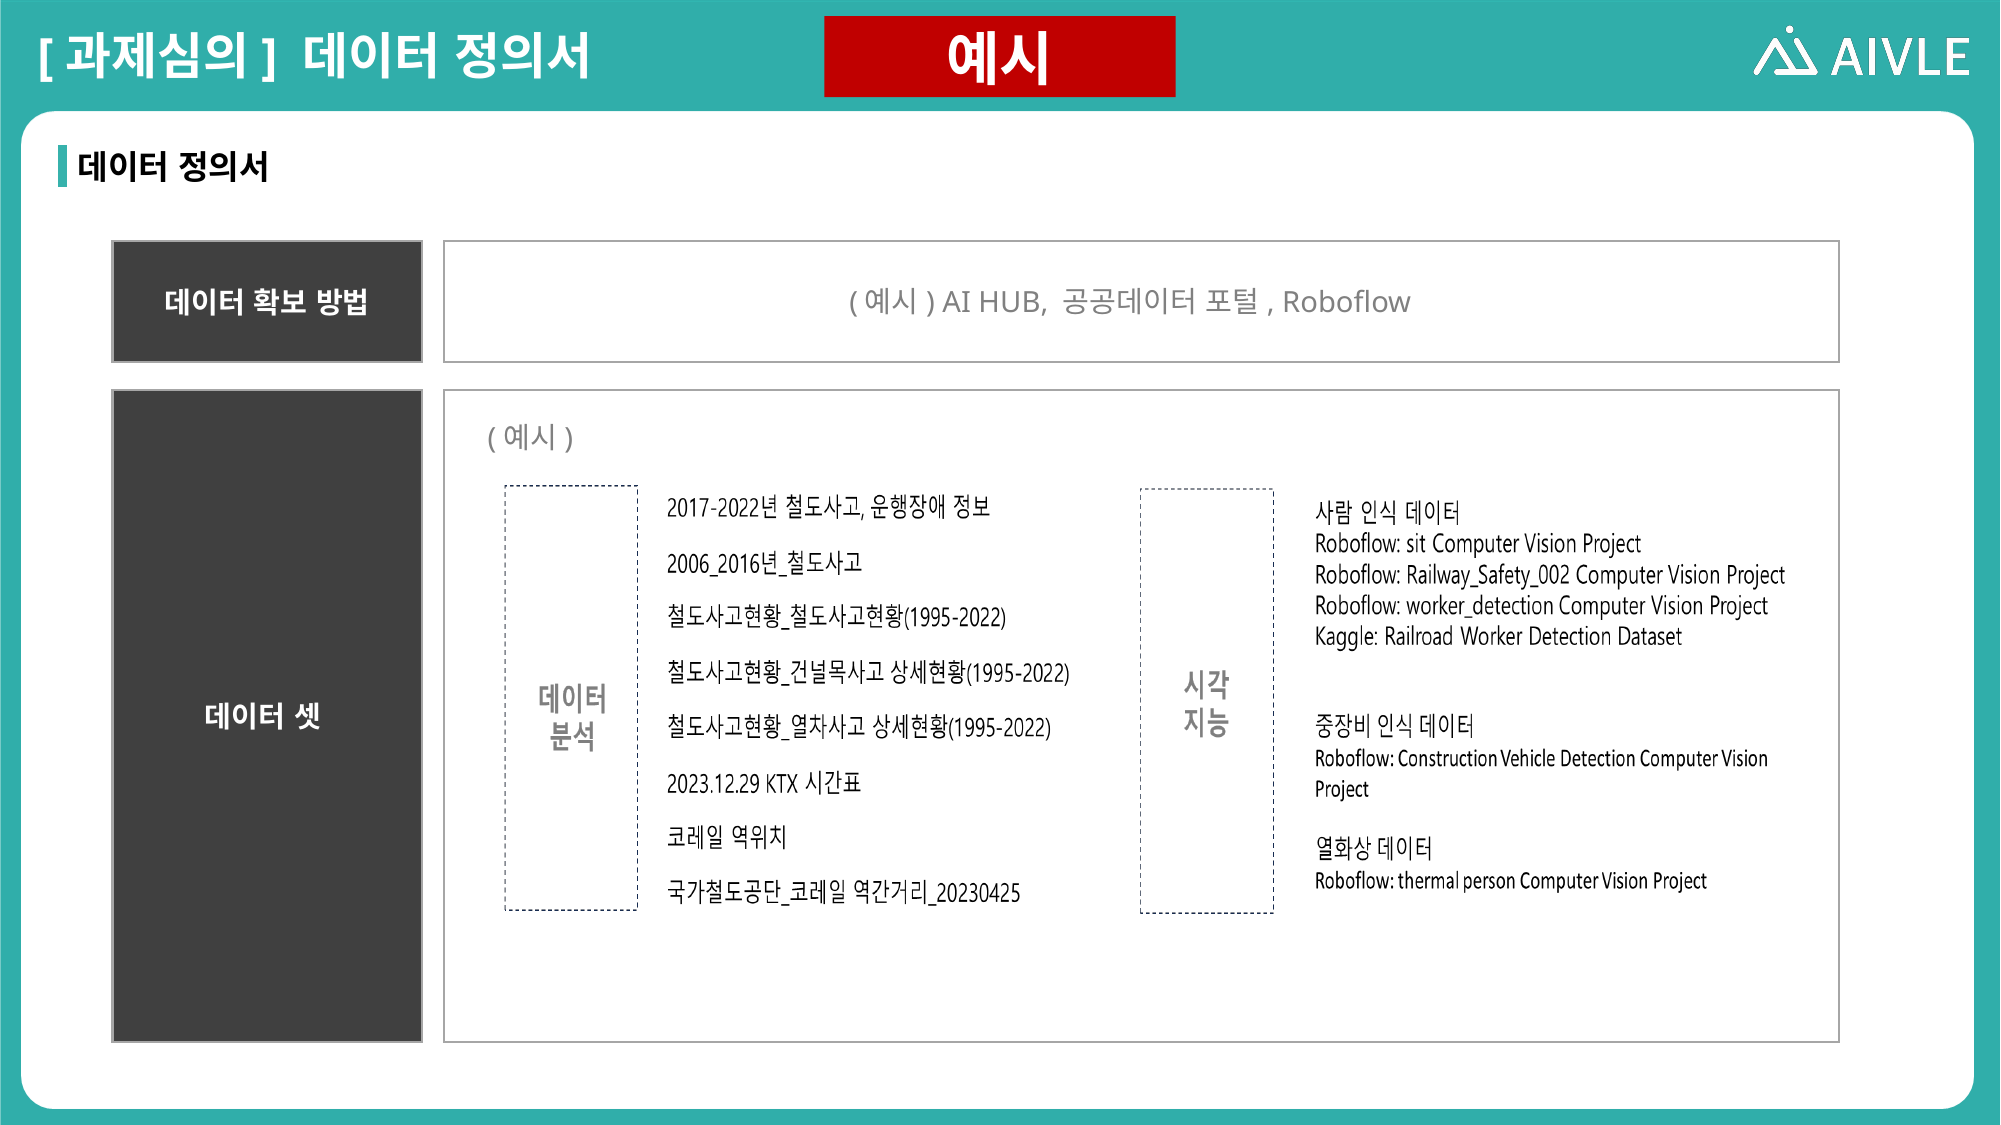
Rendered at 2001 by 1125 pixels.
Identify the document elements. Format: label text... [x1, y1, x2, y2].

text_box (예시) AI HUB, 공공데이터 포털, Roboflow [834, 276, 1514, 326]
text_box 예시 [822, 14, 1178, 99]
text_box [443, 389, 1840, 1042]
text_box (예시) [472, 411, 1359, 462]
text_box 데이터 정의서 [62, 140, 1514, 192]
picture [0, 0, 2000, 1125]
text_box [과제심의] 데이터 정의서 [22, 16, 822, 92]
text_box 데이터 확보 방법 [112, 240, 422, 363]
text_box 데이터 셋 [112, 389, 422, 1042]
text_box [443, 240, 1840, 363]
